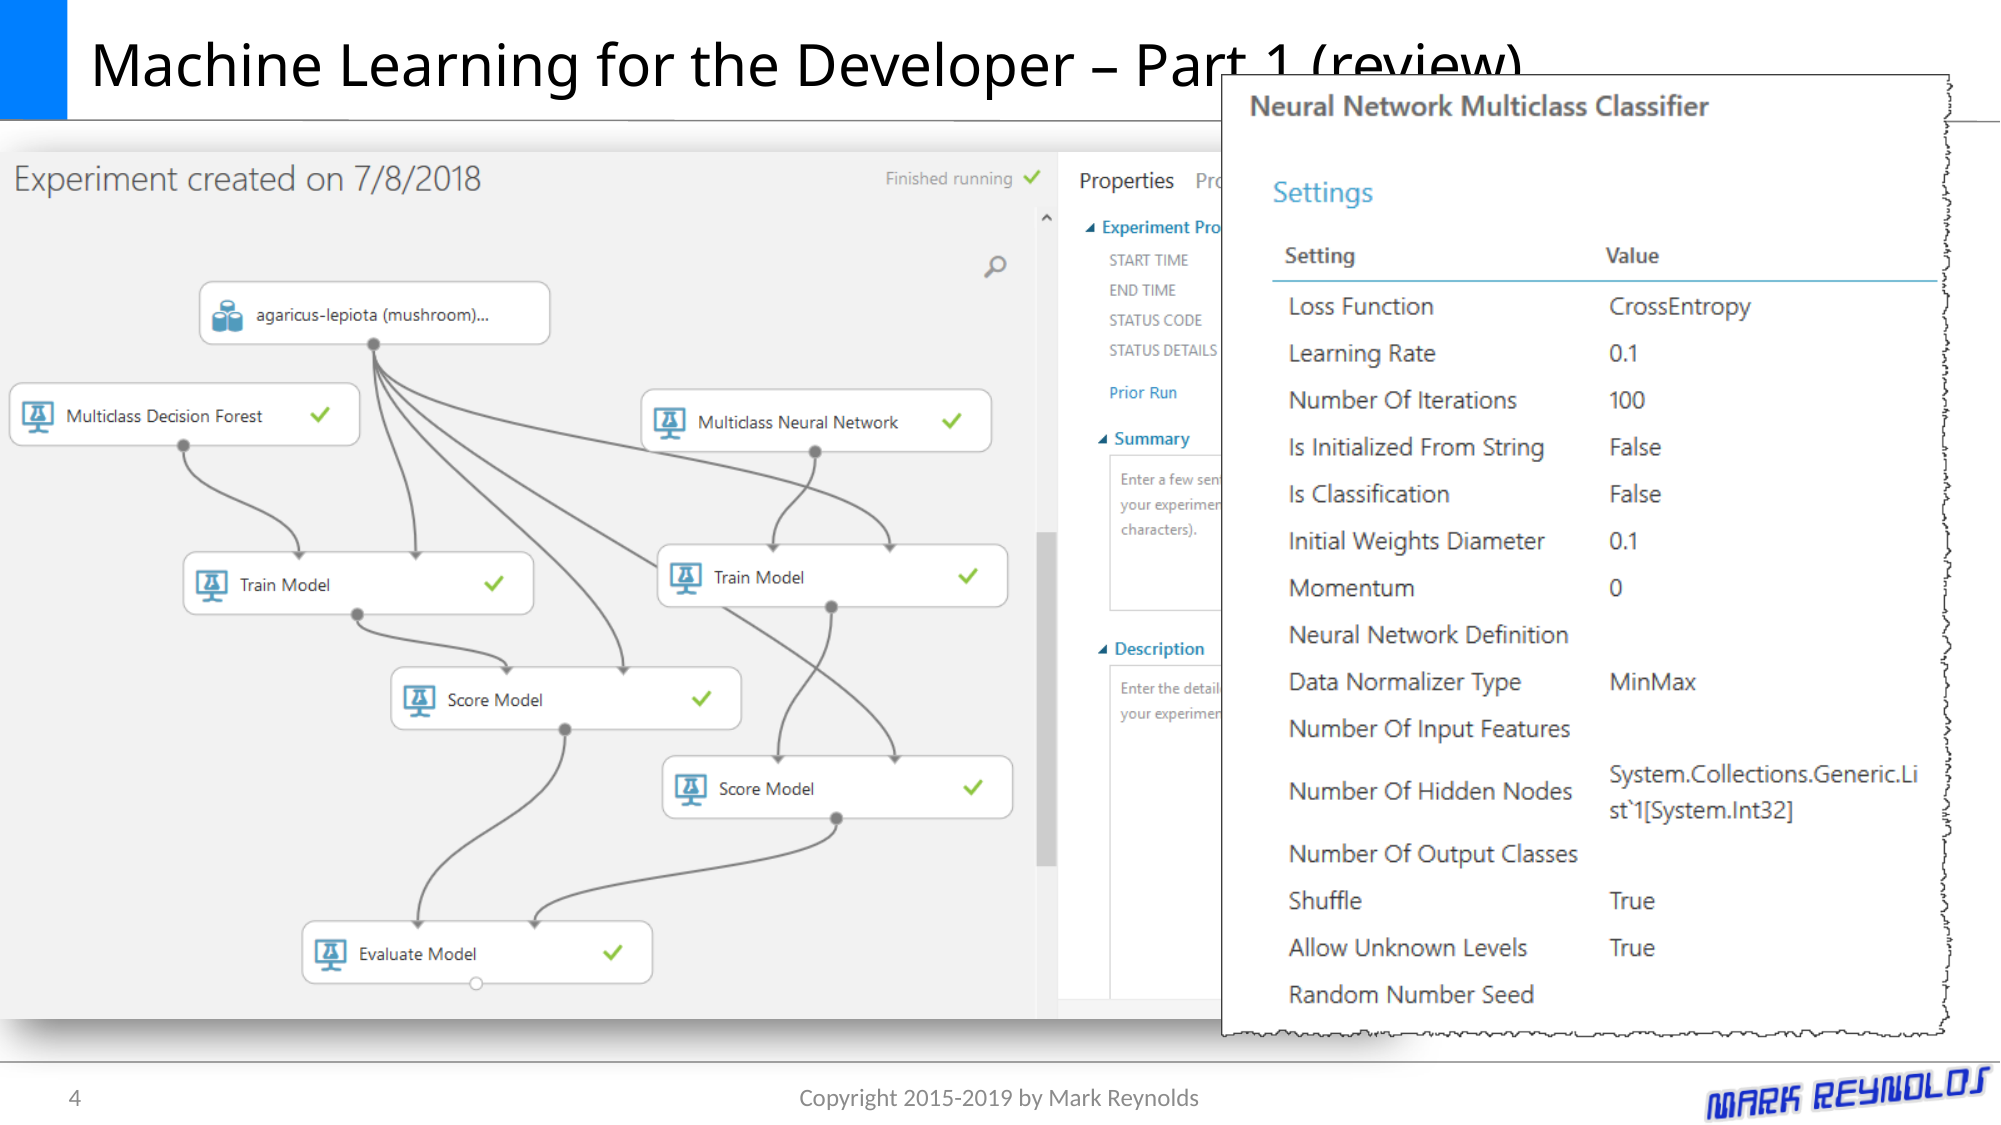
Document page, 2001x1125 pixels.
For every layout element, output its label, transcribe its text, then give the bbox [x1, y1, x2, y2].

picture [0, 74, 1955, 1044]
picture [1699, 1059, 1997, 1125]
title Machine Learning for the Developer – Part 1 (review) [75, 15, 1800, 120]
slide_number 4 [37, 1073, 113, 1119]
footer Copyright 2015-2019 by Mark Reynolds [349, 1073, 1650, 1119]
